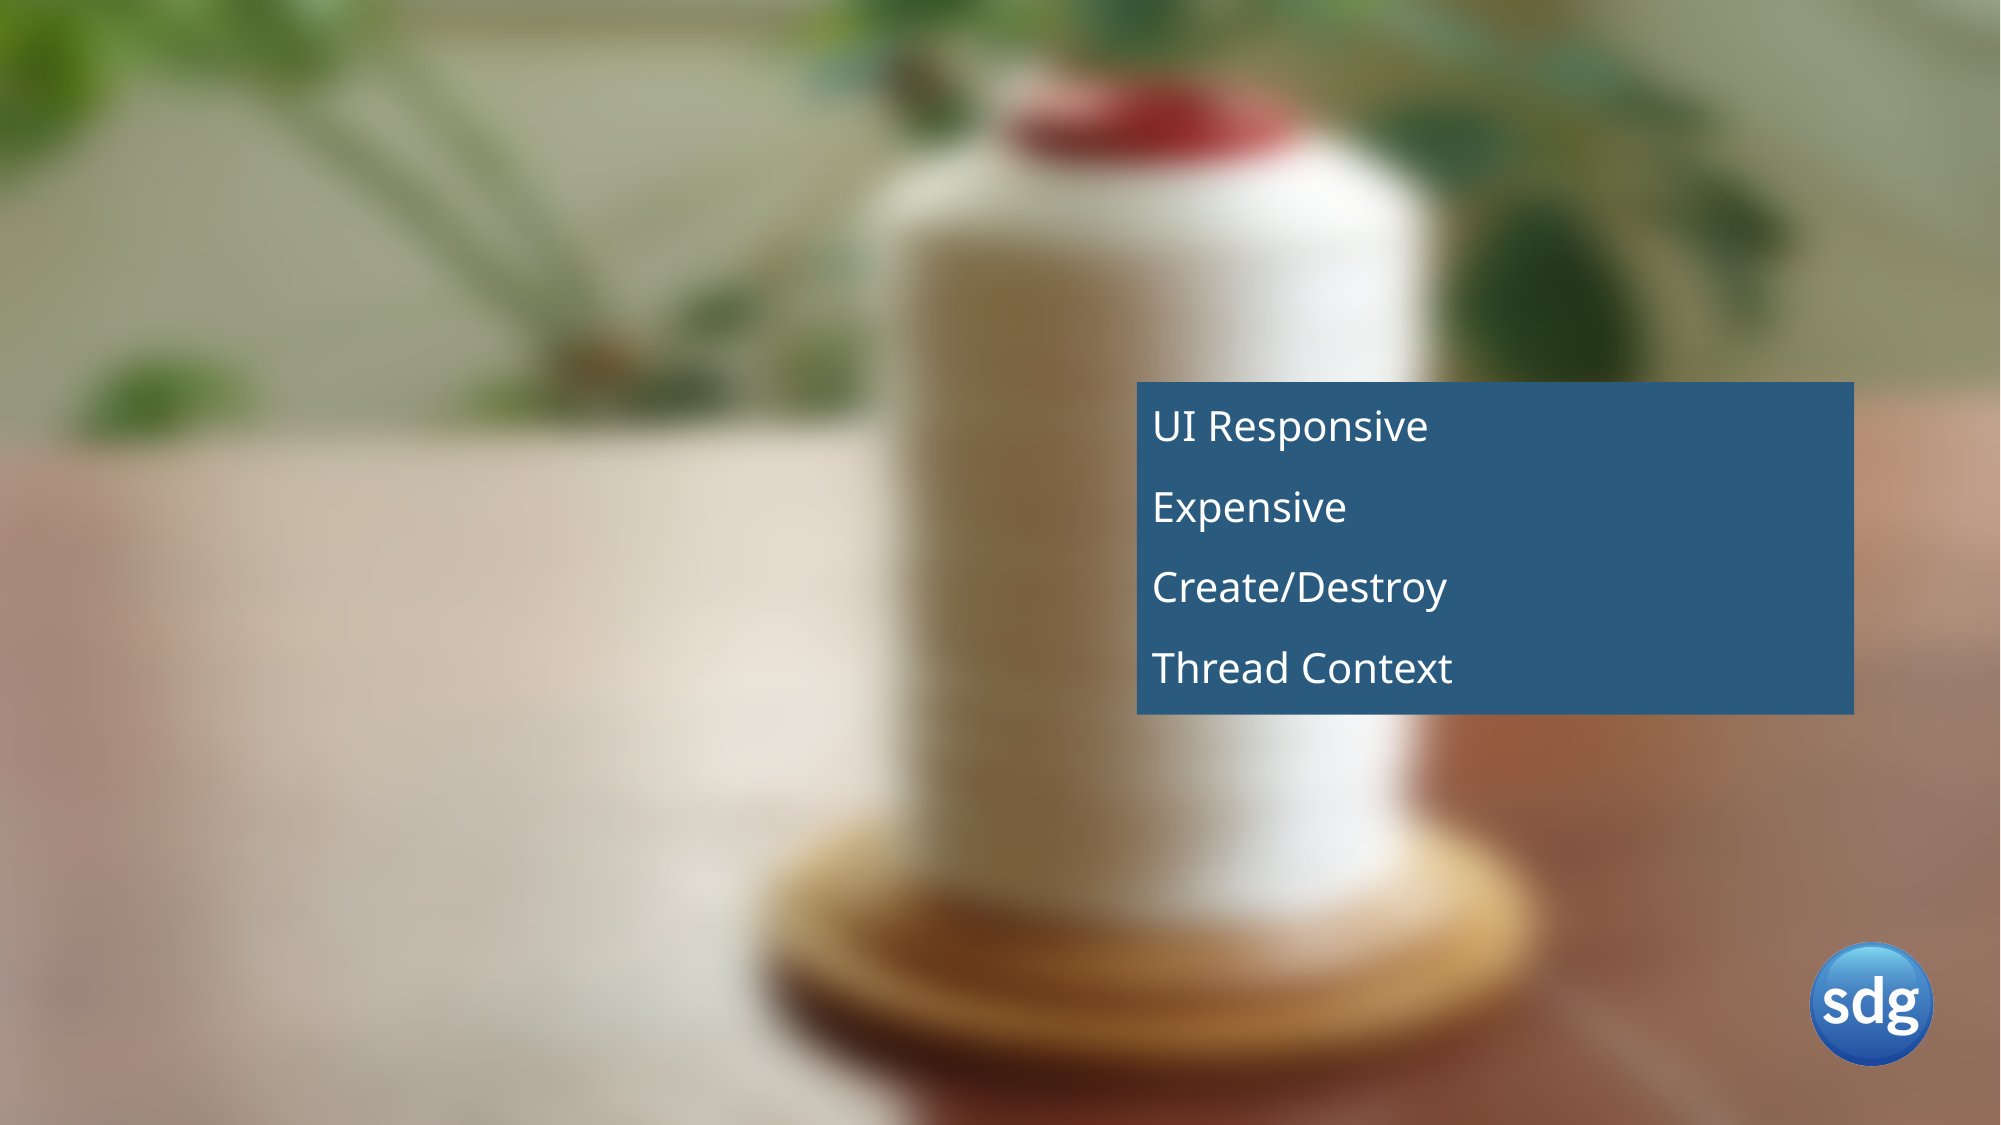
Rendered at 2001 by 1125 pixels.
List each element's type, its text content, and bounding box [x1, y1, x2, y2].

picture [0, 0, 2001, 1125]
list UI Responsive Expensive Create/Destroy Thread Context [1136, 382, 1855, 715]
